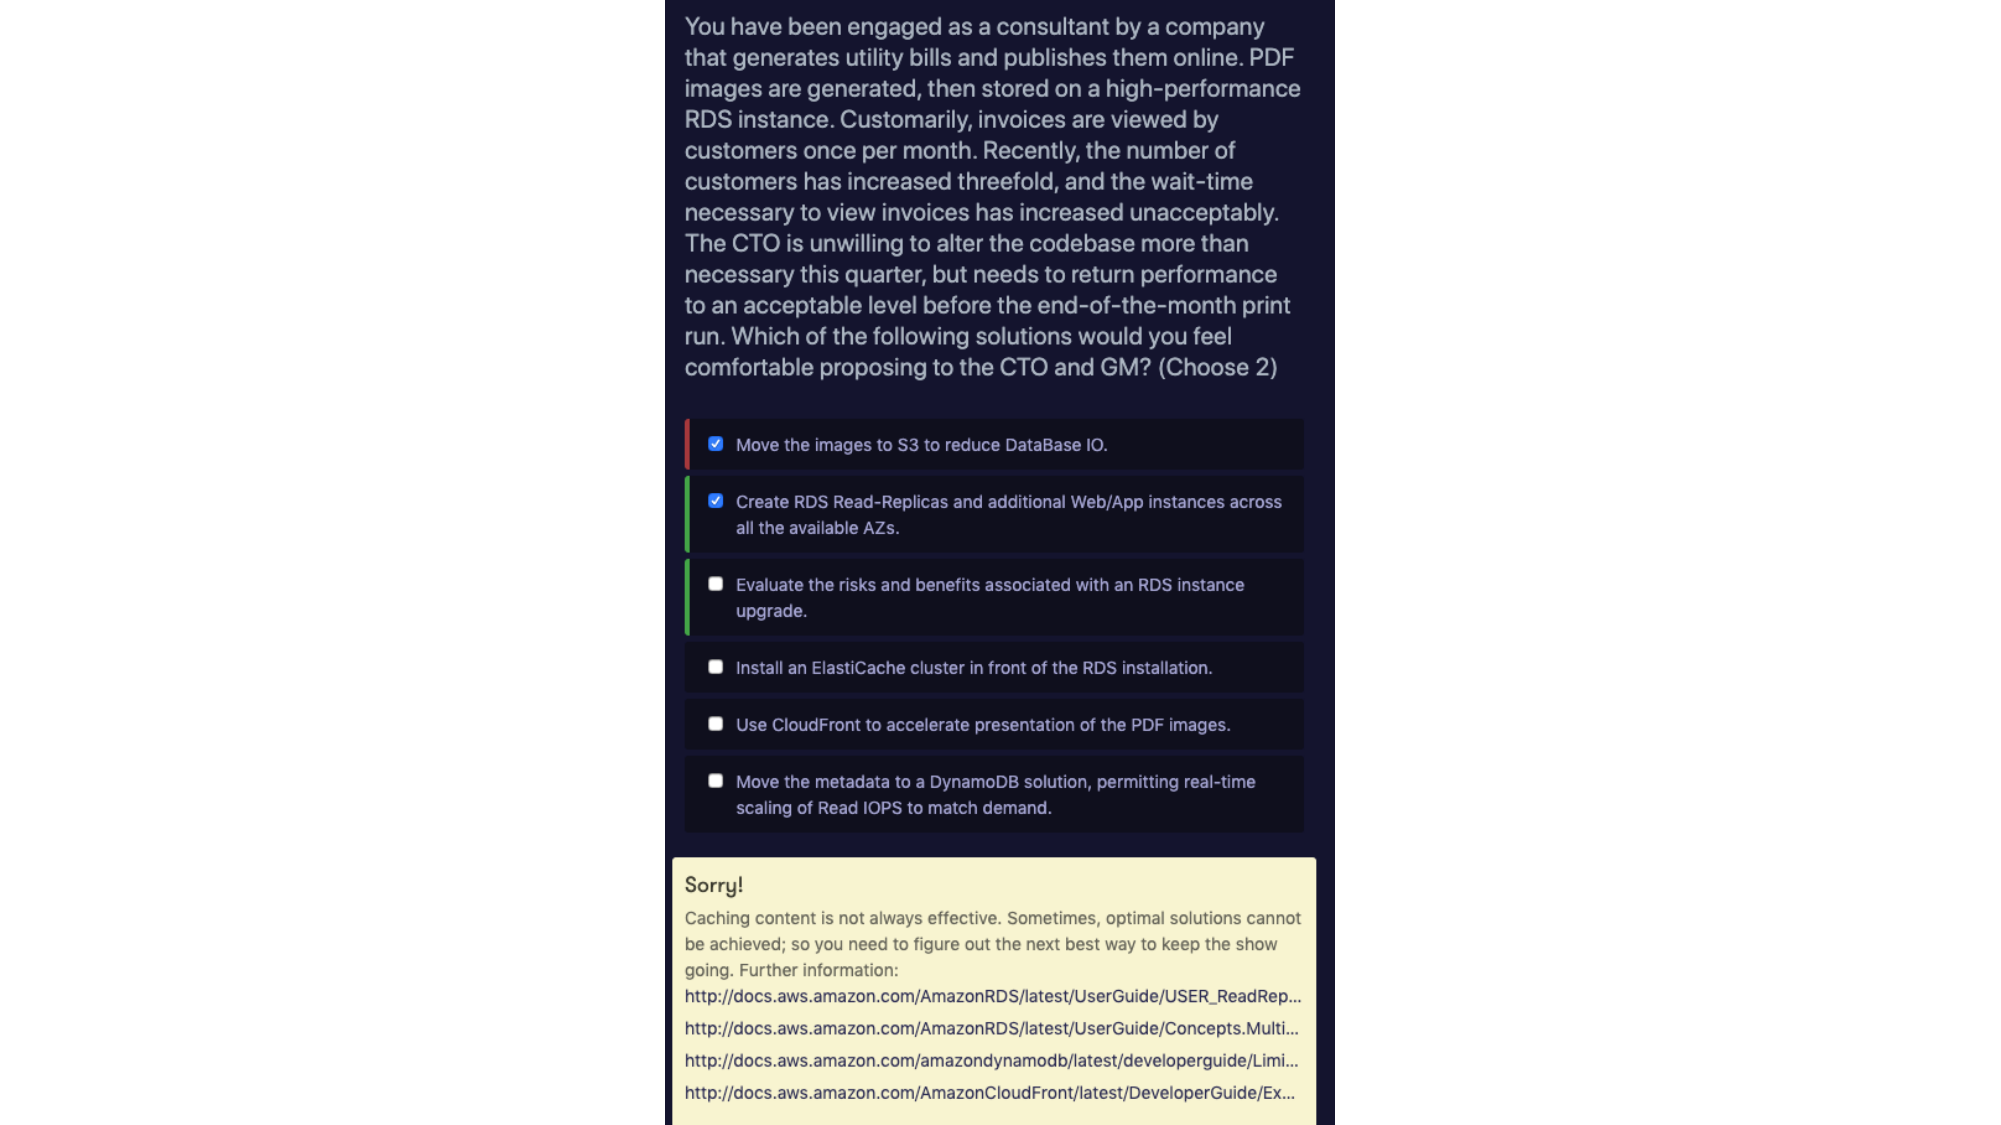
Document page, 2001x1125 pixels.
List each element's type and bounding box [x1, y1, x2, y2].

picture [665, 0, 1335, 1125]
